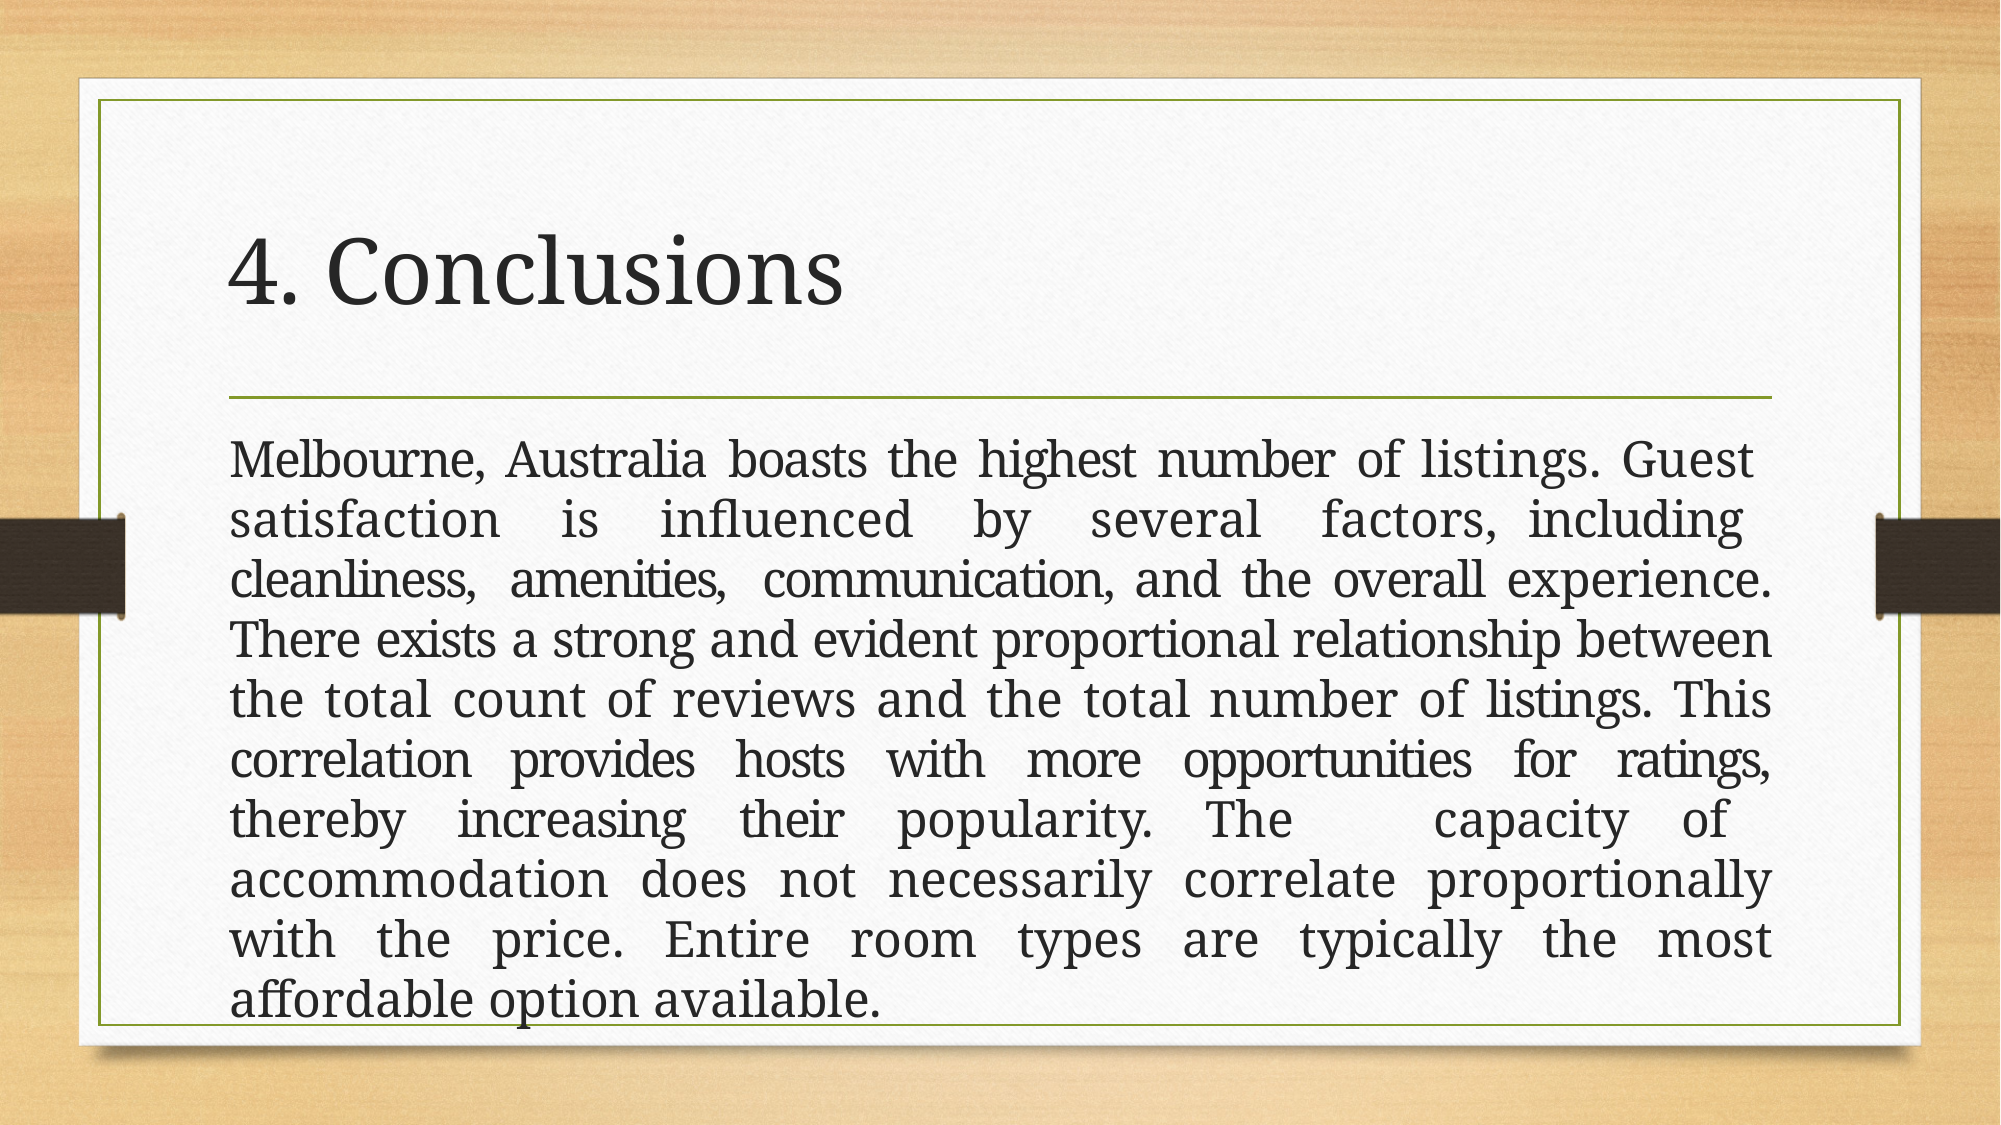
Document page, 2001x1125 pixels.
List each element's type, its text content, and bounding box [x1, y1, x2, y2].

picture [0, 0, 2001, 1125]
list Melbourne, Australia boasts the highest number of listings. Guest satisfaction is influenced by several factors, including cleanliness, amenities, communication, and the overall experience. There exists a strong and evident proportional relationship between the total count of reviews and the total number of listings. This correlation provides hosts with more opportunities for ratings, thereby increasing their popularity. The capacity of accommodation does not necessarily correlate proportionally with the price. Entire room types are typically the most affordable option available. [212, 419, 1788, 964]
title 4. Conclusions [212, 161, 1788, 375]
